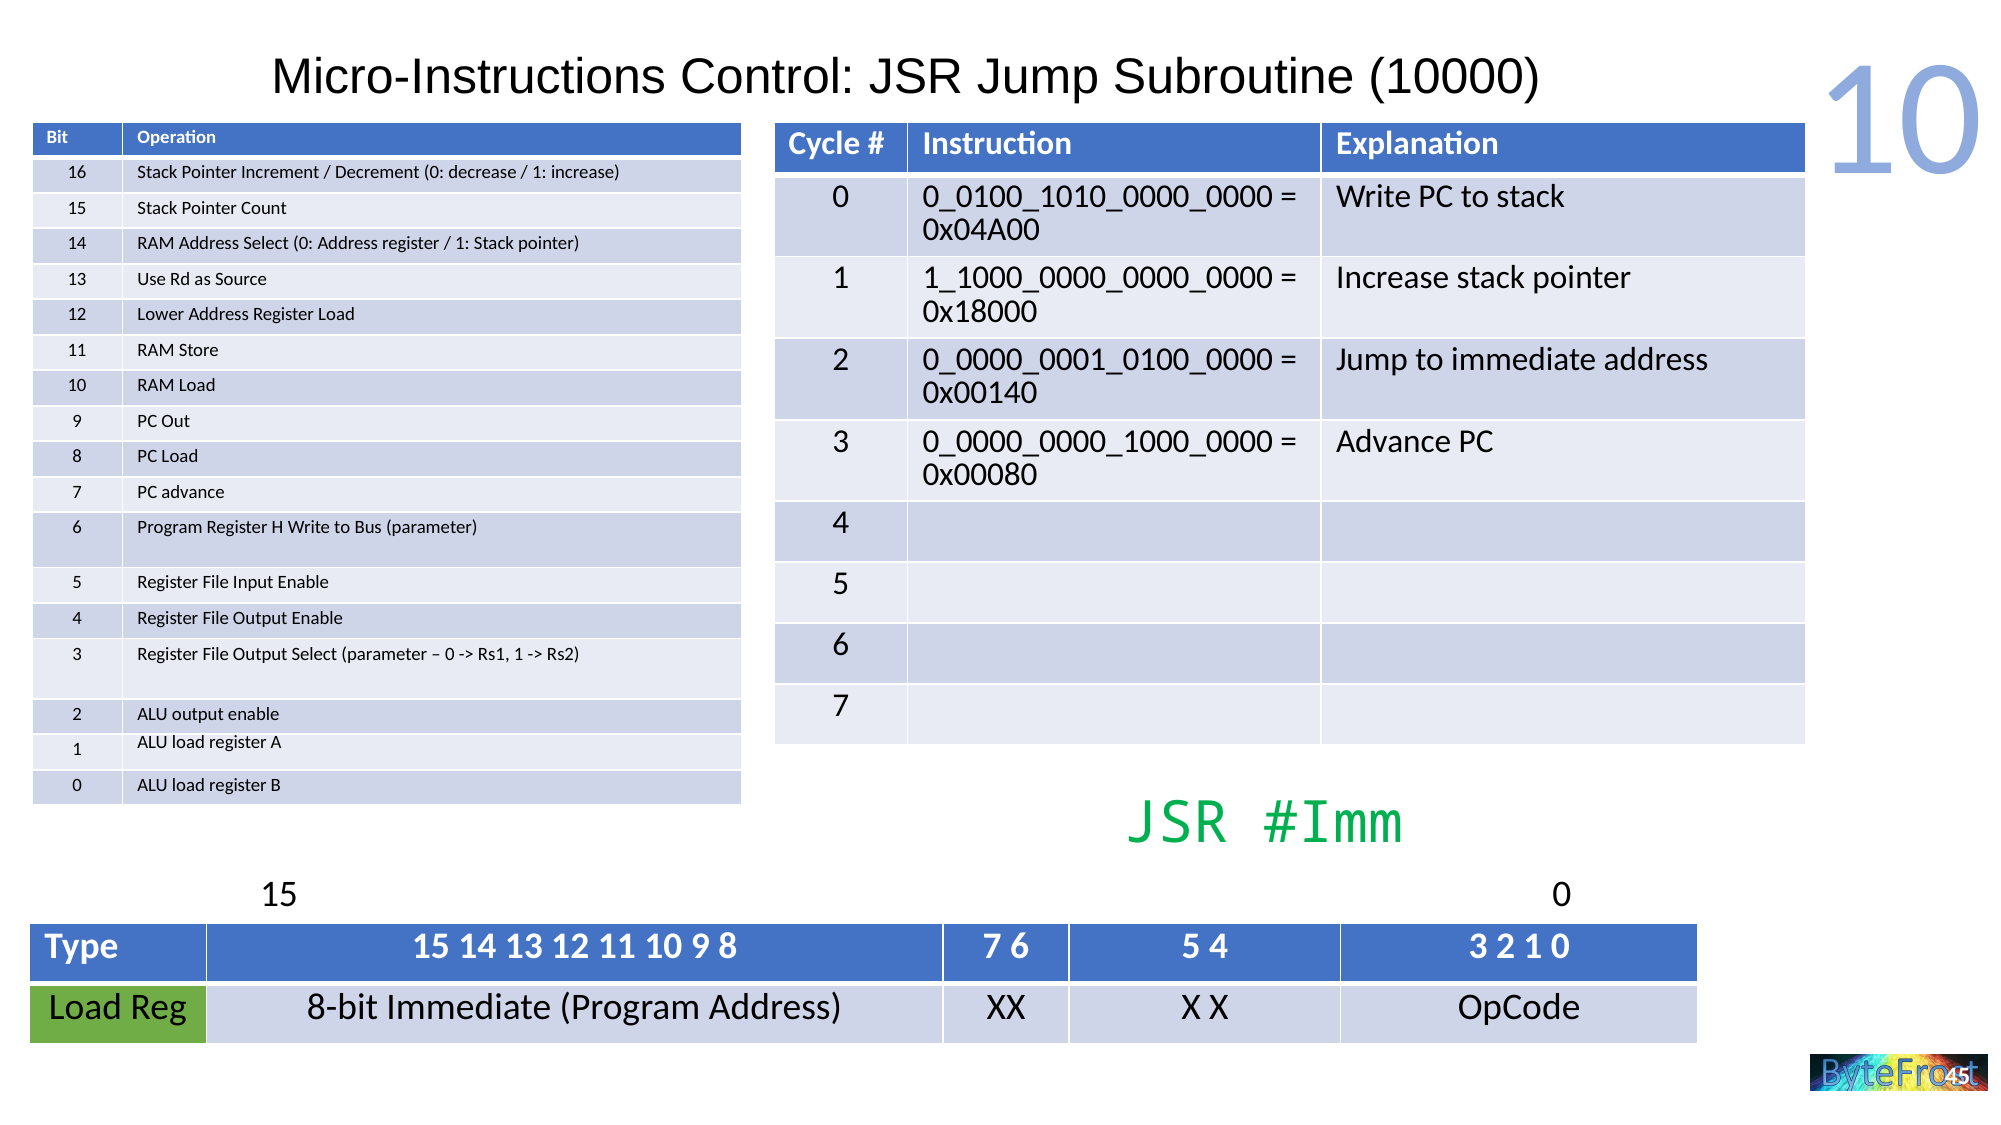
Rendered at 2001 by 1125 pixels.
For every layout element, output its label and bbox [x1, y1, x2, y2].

table_cell [1341, 986, 1697, 1043]
table_cell [908, 339, 1320, 419]
table_cell [775, 178, 907, 256]
table_header [1070, 924, 1340, 981]
table_cell [33, 700, 122, 733]
table_cell [123, 442, 741, 476]
table_cell [123, 771, 741, 804]
table_cell [123, 160, 741, 192]
table_cell [33, 513, 122, 567]
table_header [1341, 924, 1697, 981]
table_cell [123, 700, 741, 733]
table_header [1322, 123, 1799, 172]
table_cell [123, 407, 741, 440]
table_header [775, 123, 907, 172]
table_cell [1322, 685, 1805, 744]
table_cell [1322, 178, 1805, 256]
table_cell [123, 568, 741, 602]
text_box [245, 776, 1590, 921]
table_cell [908, 502, 1320, 561]
table_cell [123, 194, 741, 227]
table_header [33, 123, 122, 155]
table_cell [1322, 257, 1805, 337]
table_header [908, 123, 1320, 172]
table_cell [775, 502, 907, 561]
table_cell [33, 194, 122, 227]
table_cell [1070, 986, 1340, 1043]
table_cell [1322, 624, 1805, 683]
text_box [1799, 0, 1999, 215]
table_cell [775, 421, 907, 500]
table_cell [1322, 502, 1805, 561]
table_cell [908, 257, 1320, 337]
table_cell [207, 986, 942, 1043]
table_header [944, 924, 1068, 981]
table_cell [33, 229, 122, 263]
table_cell [908, 624, 1320, 683]
table_cell [908, 563, 1320, 622]
table_cell [33, 639, 122, 698]
table_cell [33, 735, 122, 769]
table_header [207, 924, 942, 981]
subtitle [156, 35, 1657, 104]
table_cell [775, 624, 907, 683]
table_header [30, 924, 206, 981]
table_cell [775, 257, 907, 337]
table_cell [775, 563, 907, 622]
table_cell [775, 339, 907, 419]
table_cell [123, 229, 741, 263]
table_cell [908, 178, 1320, 256]
table_cell [33, 160, 122, 192]
table_cell [33, 300, 122, 334]
table_cell [33, 336, 122, 369]
table_cell [908, 421, 1320, 500]
table_cell [123, 478, 741, 511]
table_cell [123, 300, 741, 334]
table_cell [33, 442, 122, 476]
table_cell [33, 771, 122, 804]
table_cell [33, 407, 122, 440]
table_cell [123, 639, 741, 698]
table_header [123, 123, 741, 155]
table_cell [33, 478, 122, 511]
picture [1810, 1054, 1988, 1091]
table_cell [908, 685, 1320, 744]
table_cell [1322, 421, 1805, 500]
table_cell [33, 371, 122, 405]
table_cell [33, 265, 122, 298]
table_cell [944, 986, 1068, 1043]
table_cell [123, 371, 741, 405]
table_cell [123, 735, 741, 769]
table_cell [1322, 339, 1805, 419]
table_cell [123, 513, 741, 567]
table_cell [123, 604, 741, 638]
table_cell [775, 685, 907, 744]
table_cell [123, 265, 741, 298]
table_cell [33, 568, 122, 602]
slide_number [1535, 1044, 1986, 1105]
table_cell [1322, 563, 1805, 622]
table_cell [33, 604, 122, 638]
table_cell [30, 986, 206, 1043]
table_cell [123, 336, 741, 369]
